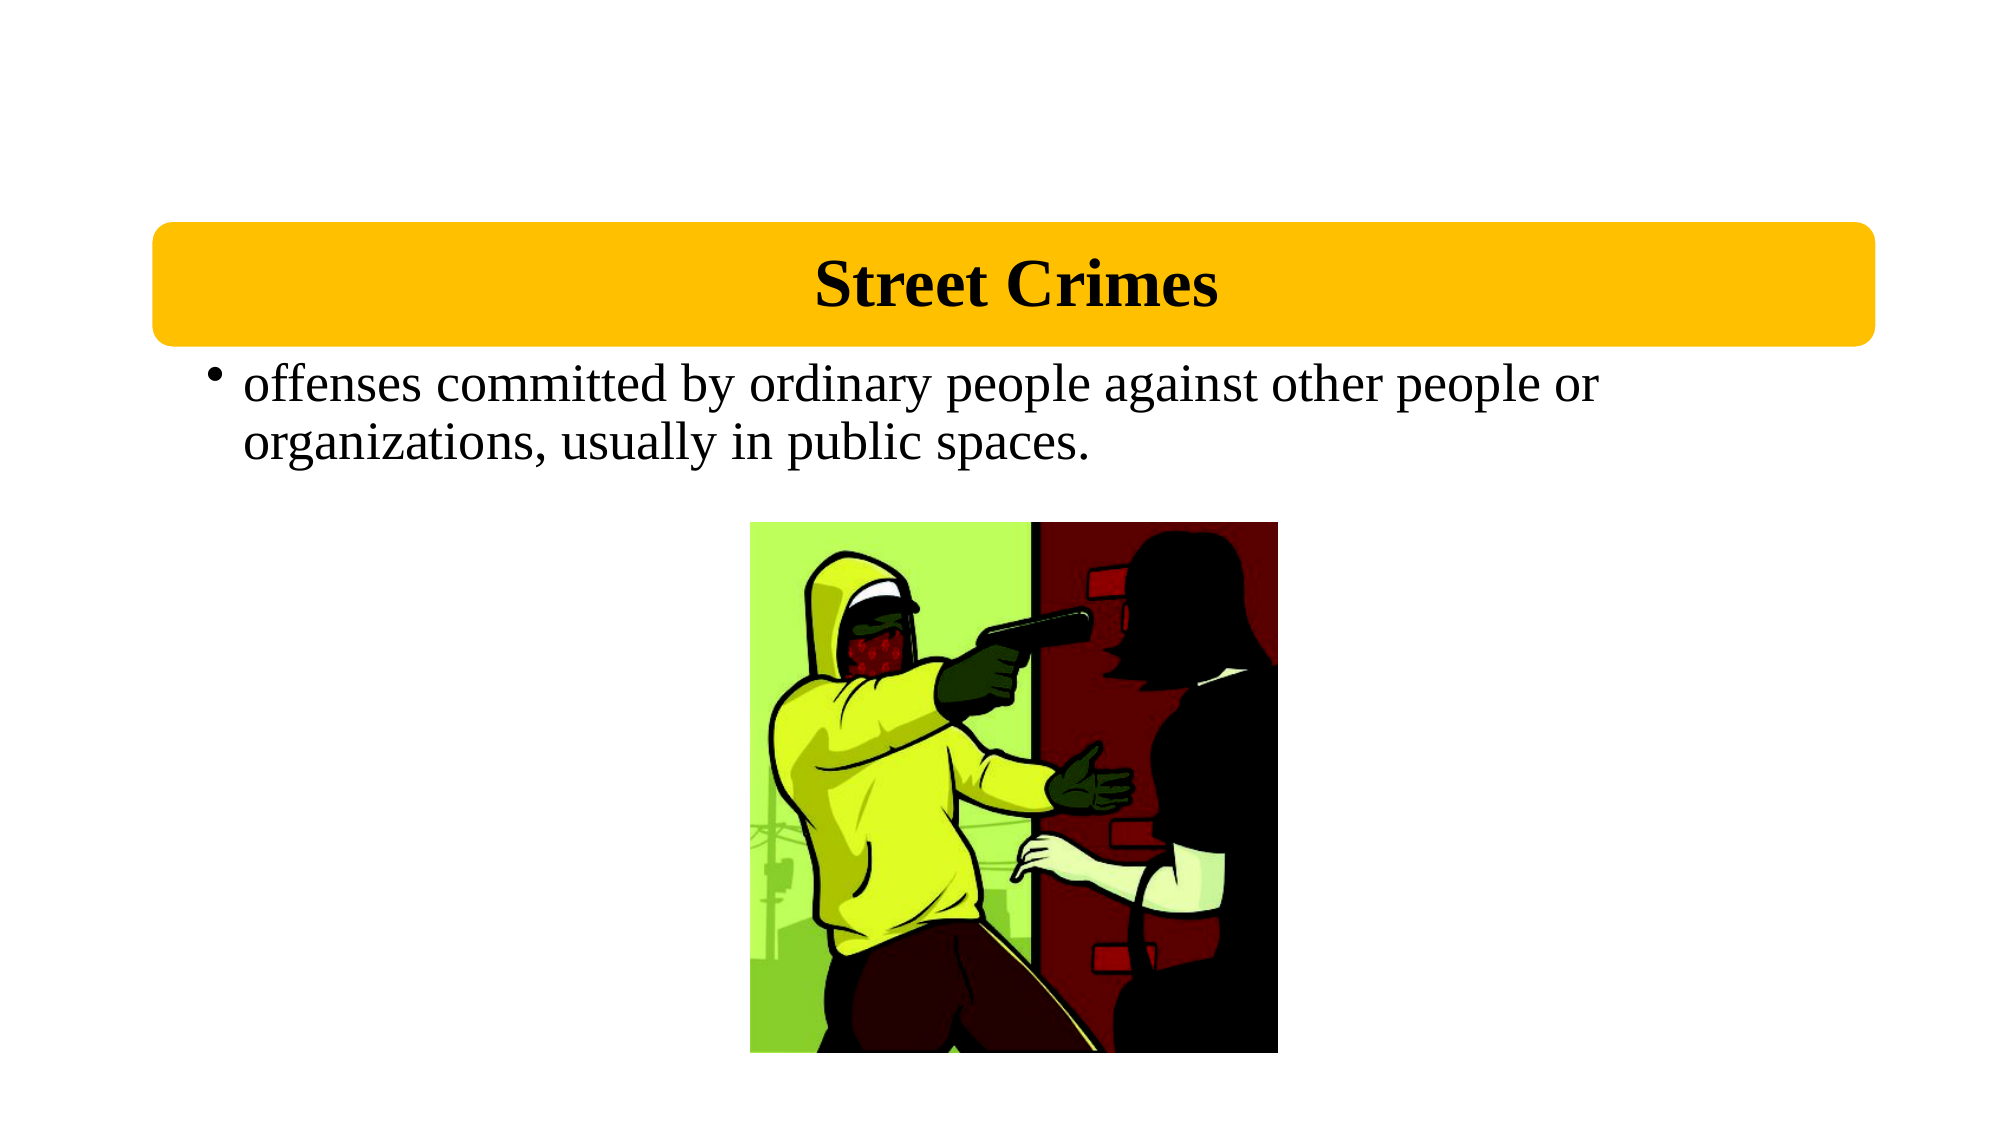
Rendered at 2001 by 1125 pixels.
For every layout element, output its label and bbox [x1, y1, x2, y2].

picture [750, 522, 1278, 1053]
list [151, 219, 1877, 476]
